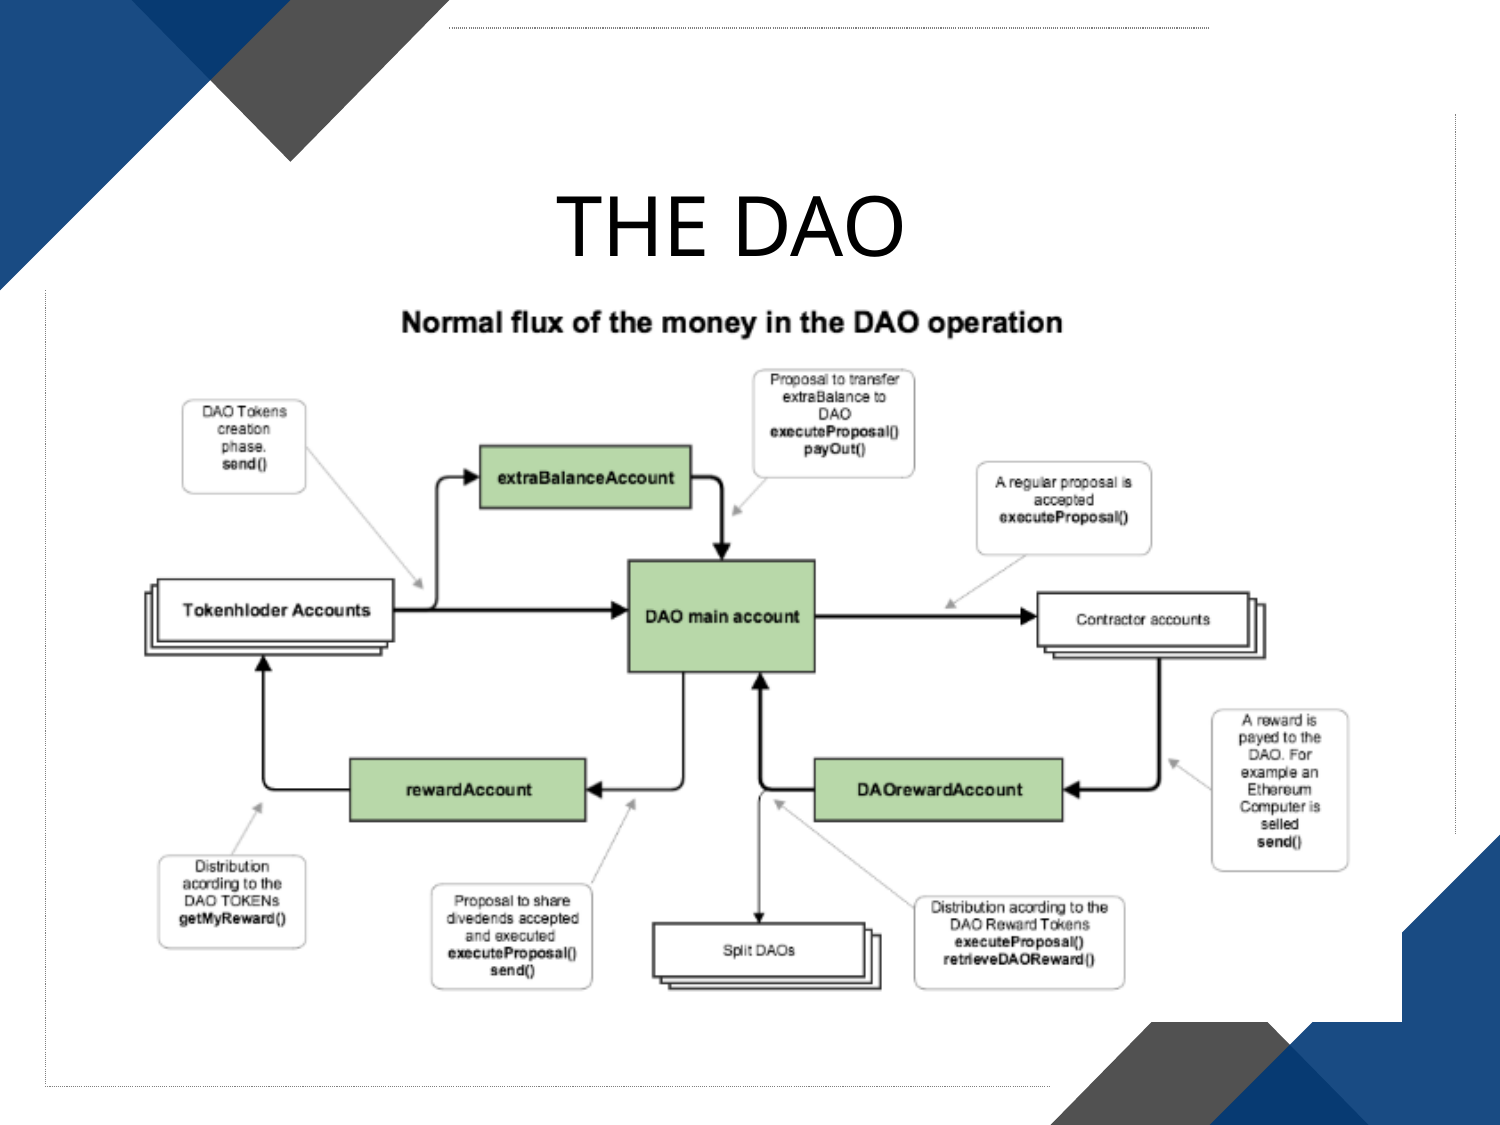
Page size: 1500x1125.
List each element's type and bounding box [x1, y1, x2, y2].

text_box [45, 28, 1456, 1087]
picture [61, 285, 1402, 1022]
text_box [0, 0, 450, 291]
text_box [1050, 834, 1500, 1125]
